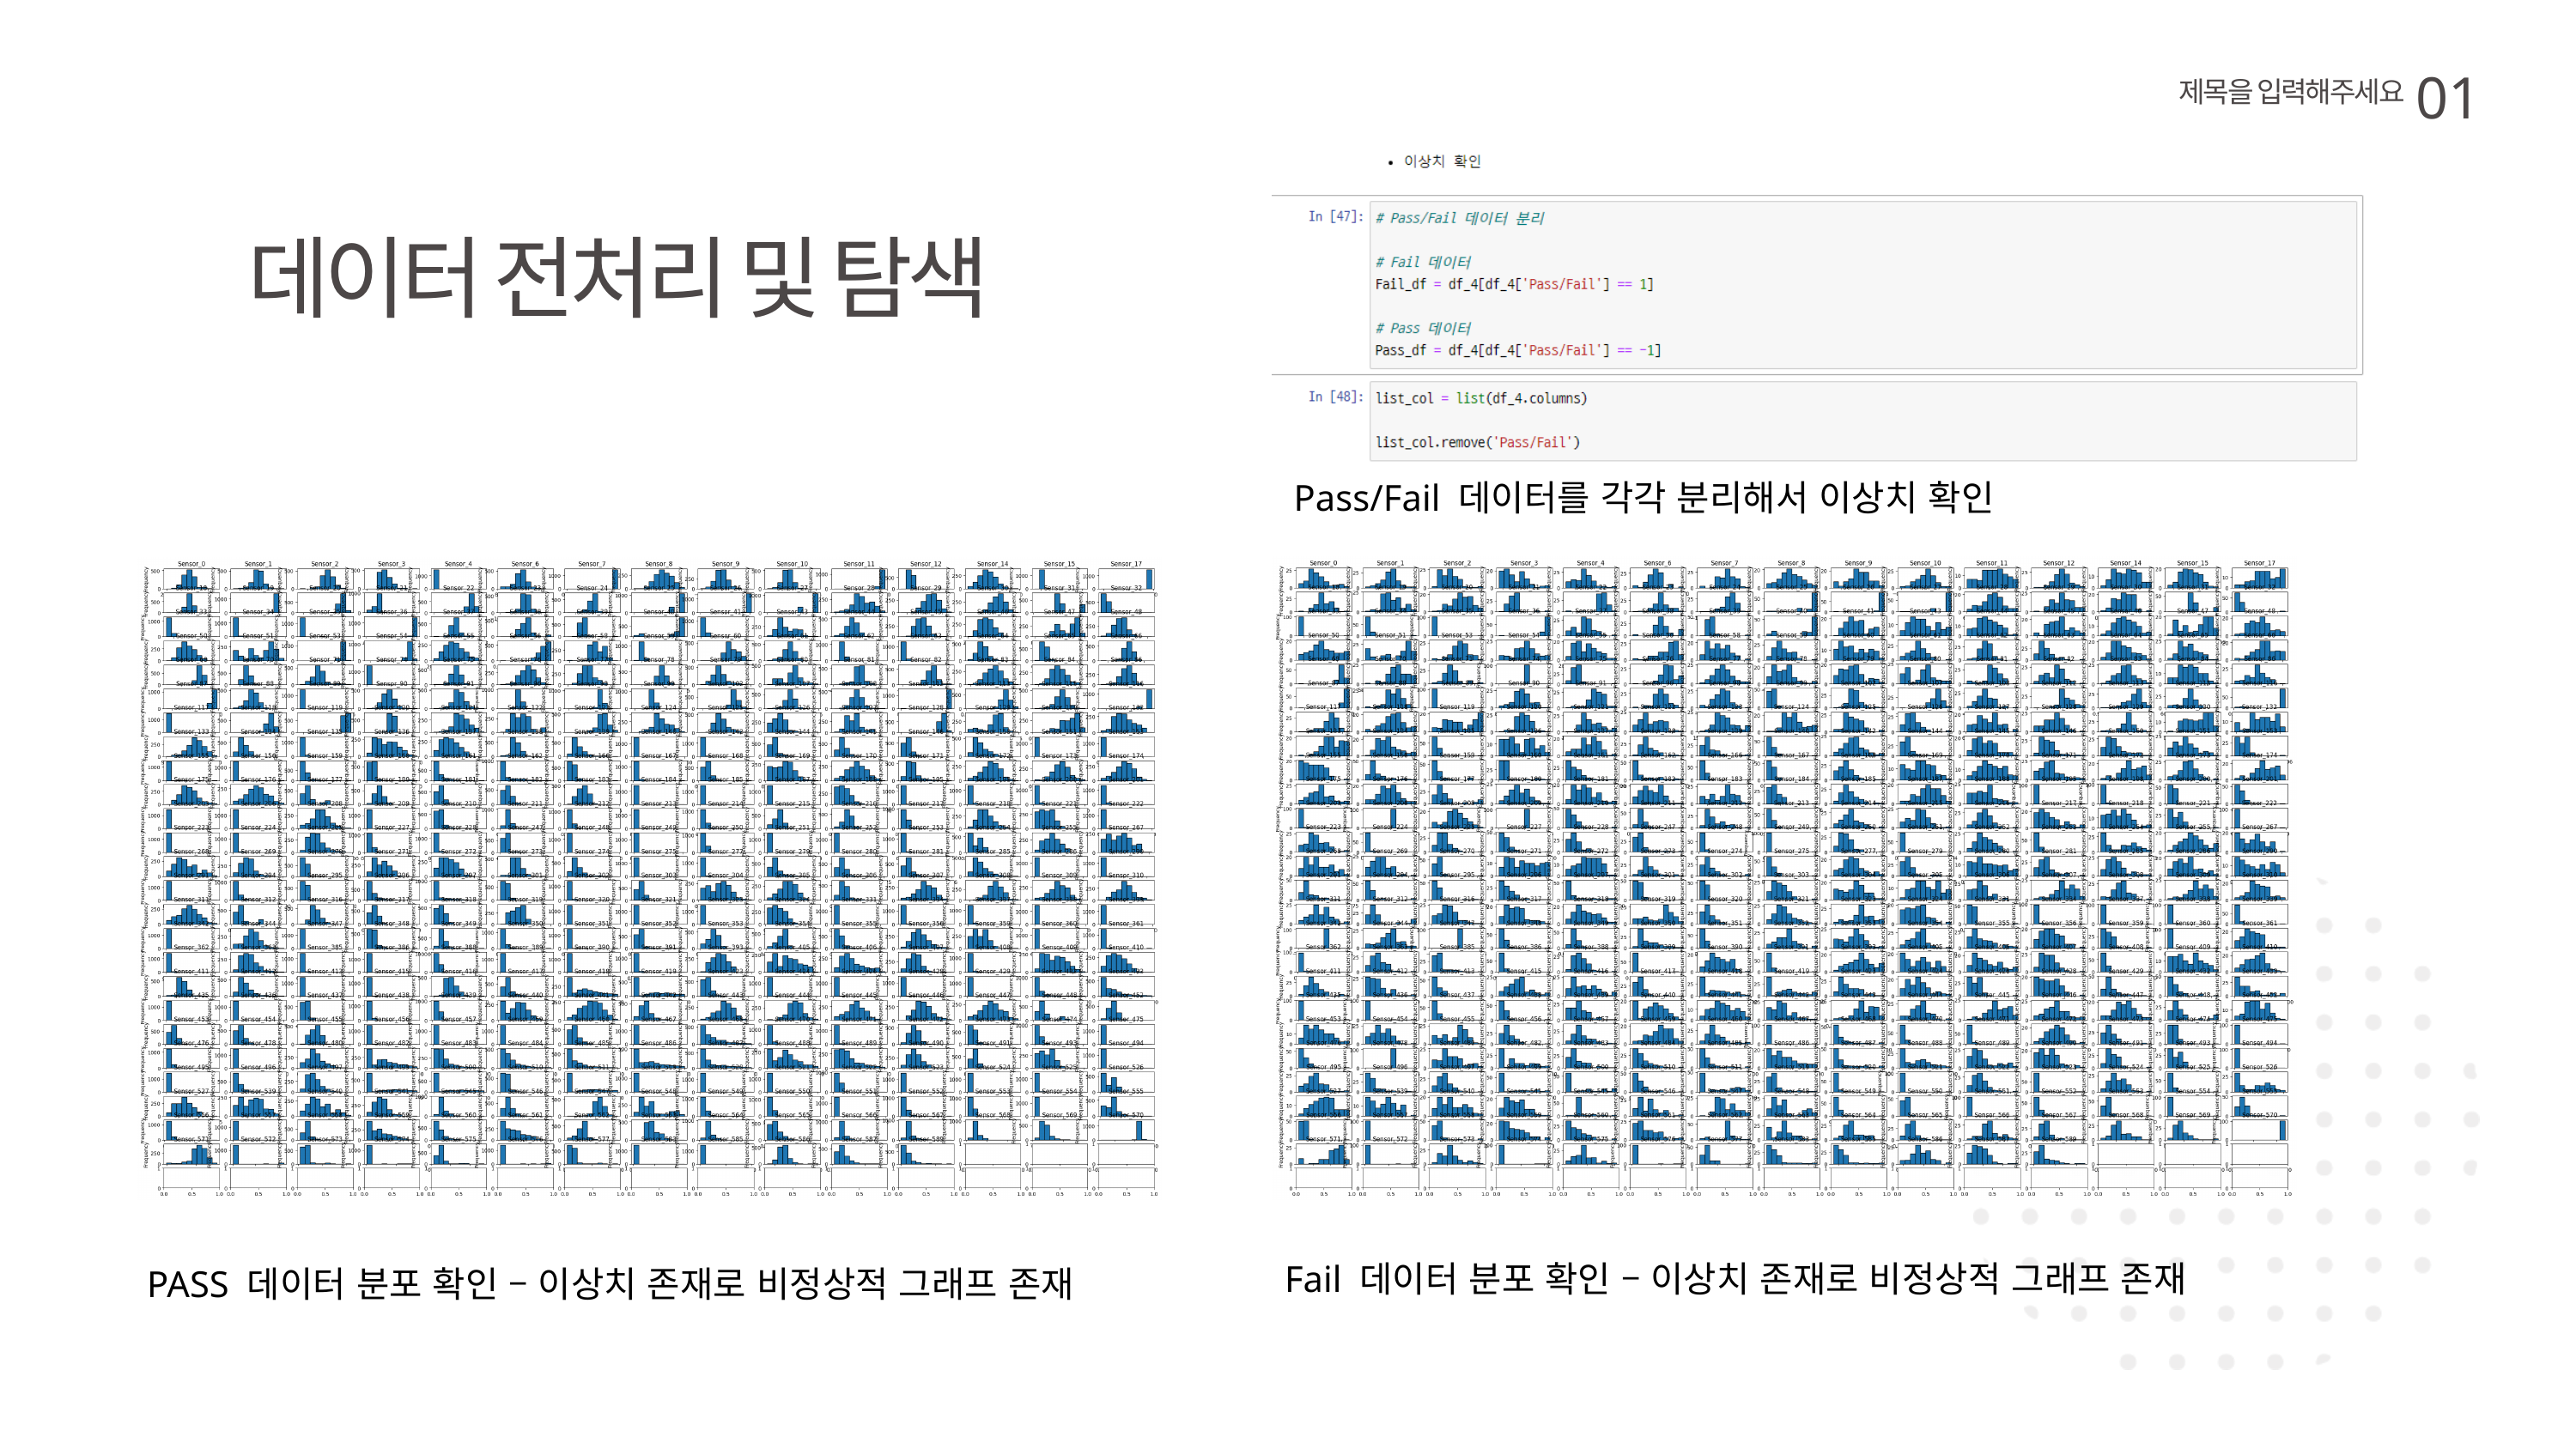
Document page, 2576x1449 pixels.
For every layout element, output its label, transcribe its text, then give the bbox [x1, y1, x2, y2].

text_box 제목을 입력해주세요 [1914, 67, 2371, 115]
picture [1271, 556, 2298, 1200]
text_box Fail 데이터 분포 확인 – 이상치 존재로 비정상적 그래프 존재 [1272, 1250, 1969, 1307]
text_box Pass/Fail 데이터를 각각 분리해서 이상치 확인 [1280, 478, 2306, 525]
picture [136, 557, 1162, 1200]
text_box PASS 데이터 분포 확인 – 이상치 존재로 비정상적 그래프 존재 [134, 1255, 1159, 1312]
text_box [1973, 869, 2480, 1370]
picture [1271, 145, 2367, 470]
text_box 데이터 전처리 및 탐색 [234, 215, 1267, 336]
text_box 01 [2371, 55, 2494, 136]
